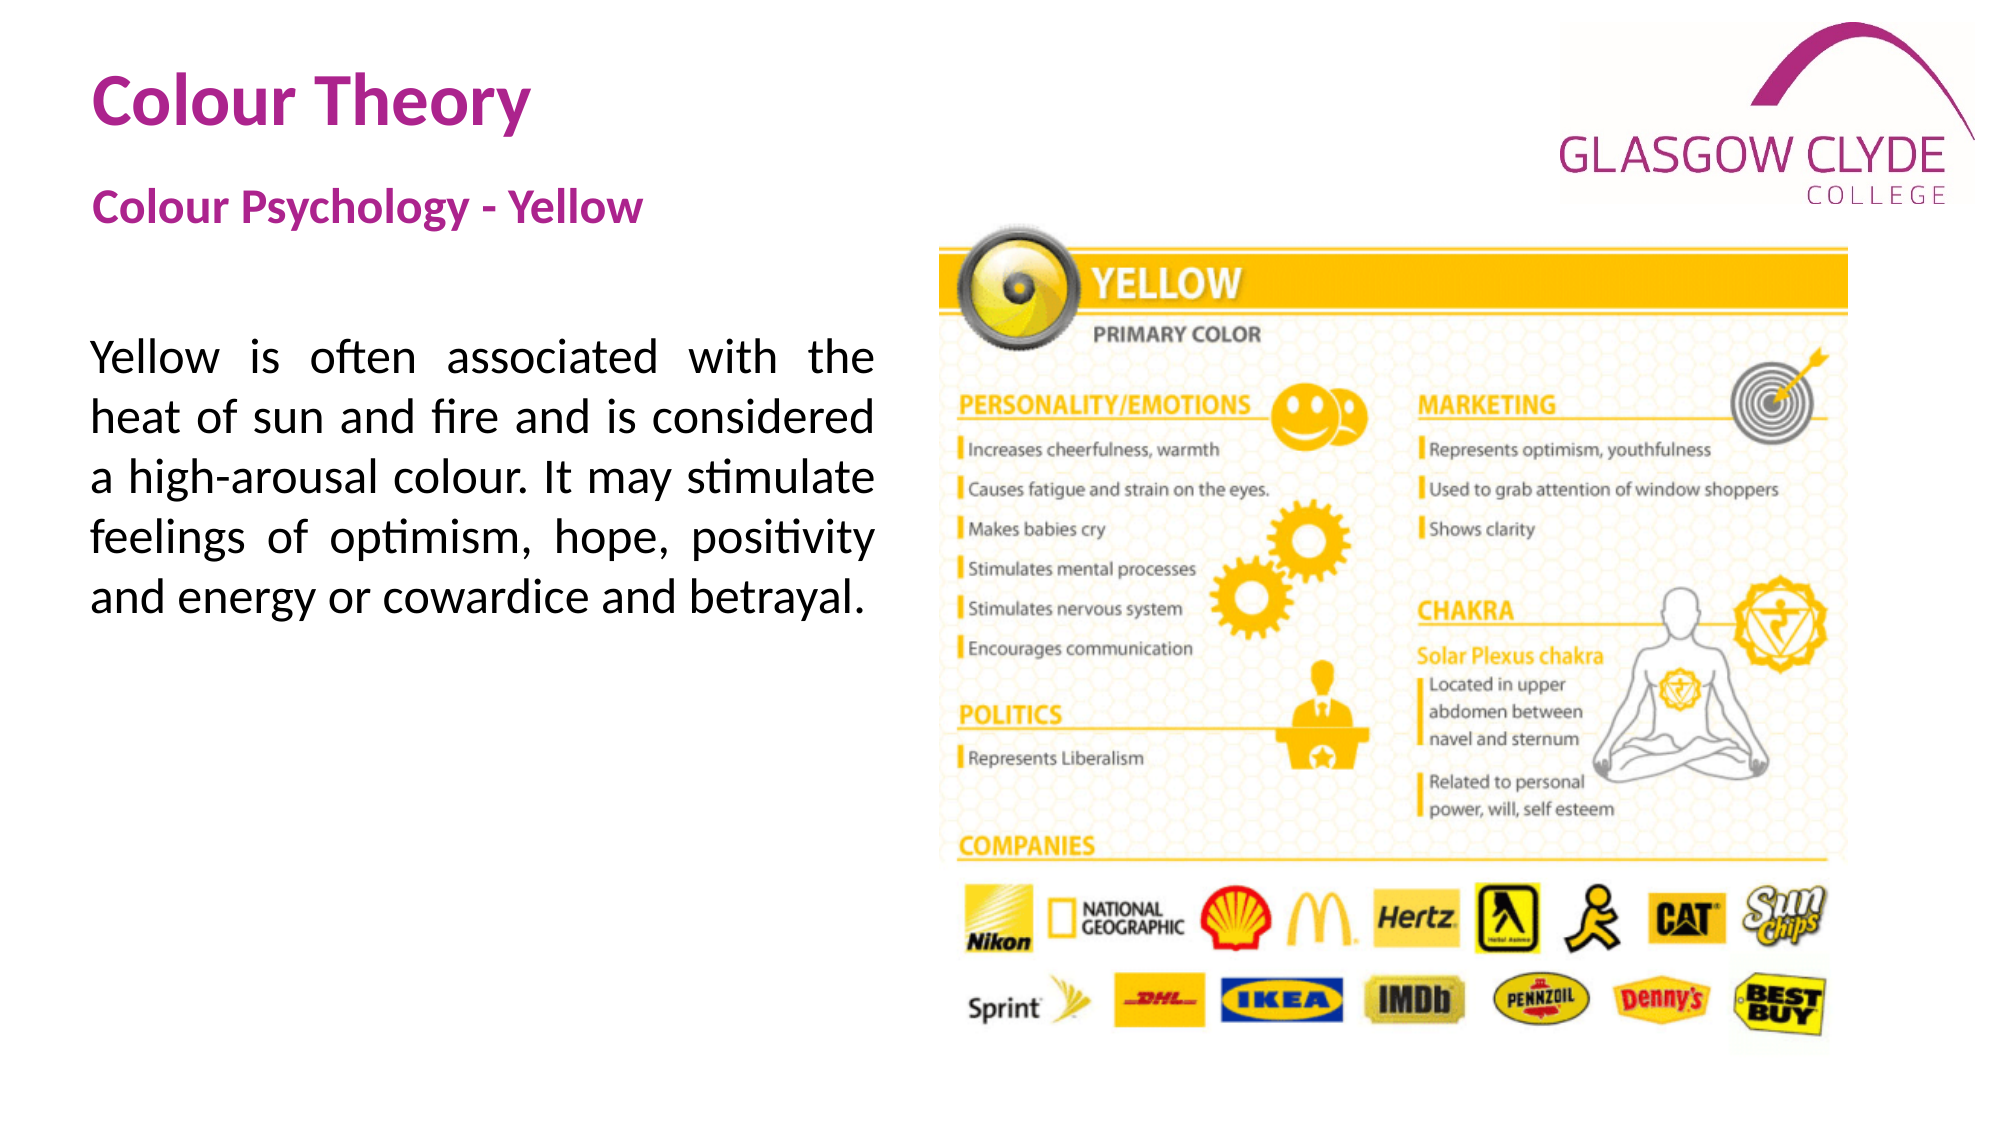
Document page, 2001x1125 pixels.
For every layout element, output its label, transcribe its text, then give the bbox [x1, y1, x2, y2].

text_box Colour Theory [77, 43, 548, 148]
picture [1560, 22, 1975, 204]
text_box Colour Psychology - Yellow [77, 165, 659, 241]
text_box Yellow is often associated with the heat of sun and fire and is considered a high-arousal colour. It may stimulate feelings of optimism, hope, positivity and energy or cowardice and betrayal. [75, 316, 891, 631]
picture [939, 210, 1848, 1058]
